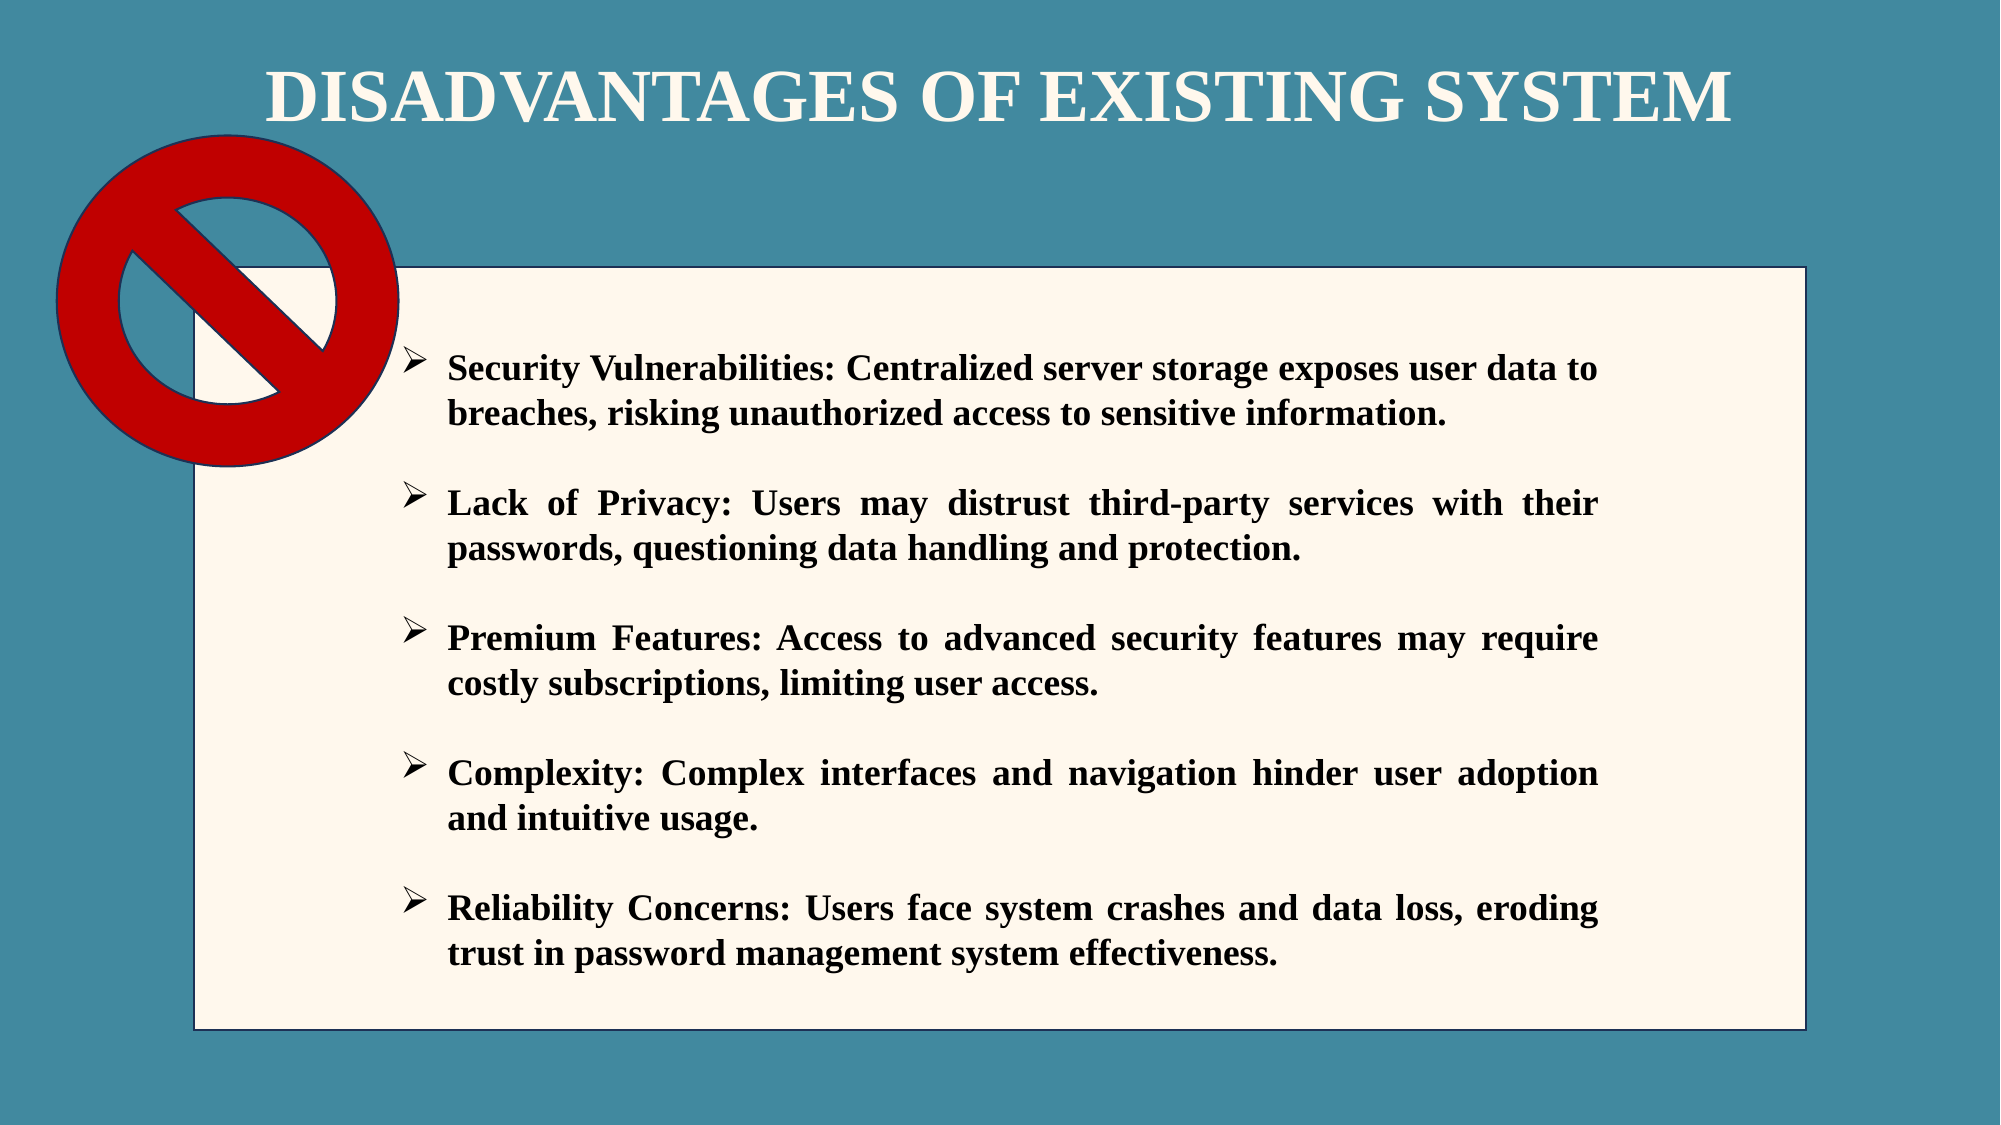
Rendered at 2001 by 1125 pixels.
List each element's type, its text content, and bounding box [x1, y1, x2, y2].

text_box DISADVANTAGES OF EXISTING SYSTEM [250, 39, 1750, 144]
text_box [55, 134, 400, 468]
text_box [193, 266, 1807, 1031]
text_box Security Vulnerabilities: Centralized server storage exposes user data to breaches, risking unauthorized access to sensitive information. Lack of Privacy: Users may distrust third-party services with their passwords, questioning data handling and protection. Premium Features: Access to advanced security features may require costly subscriptions, limiting user access. Complexity: Complex interfaces and navigation hinder user adoption and intuitive usage. Reliability Concerns: Users face system crashes and data loss, eroding trust in password management system effectiveness. [385, 335, 1615, 980]
